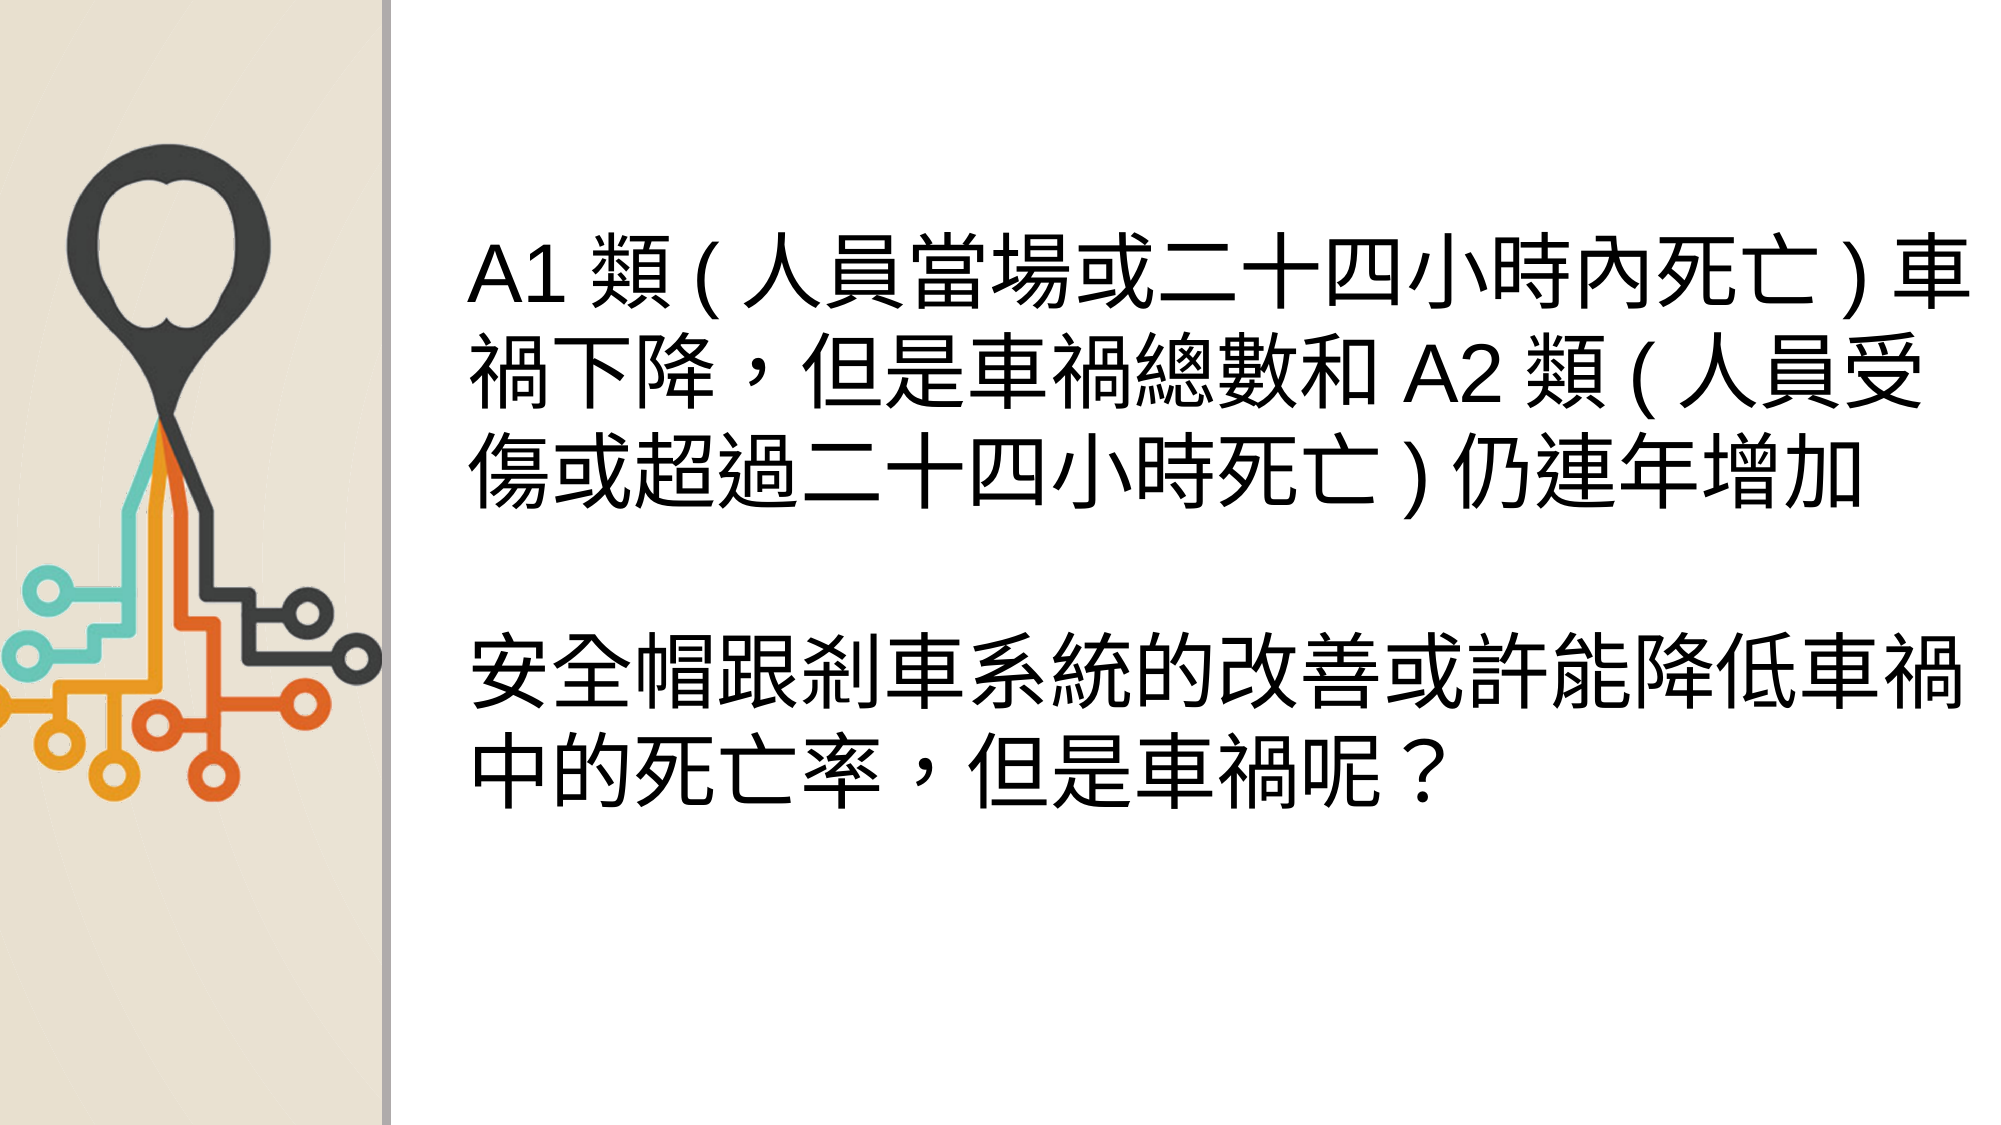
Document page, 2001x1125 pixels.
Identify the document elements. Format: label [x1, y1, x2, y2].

text_box [0, 0, 2000, 1125]
